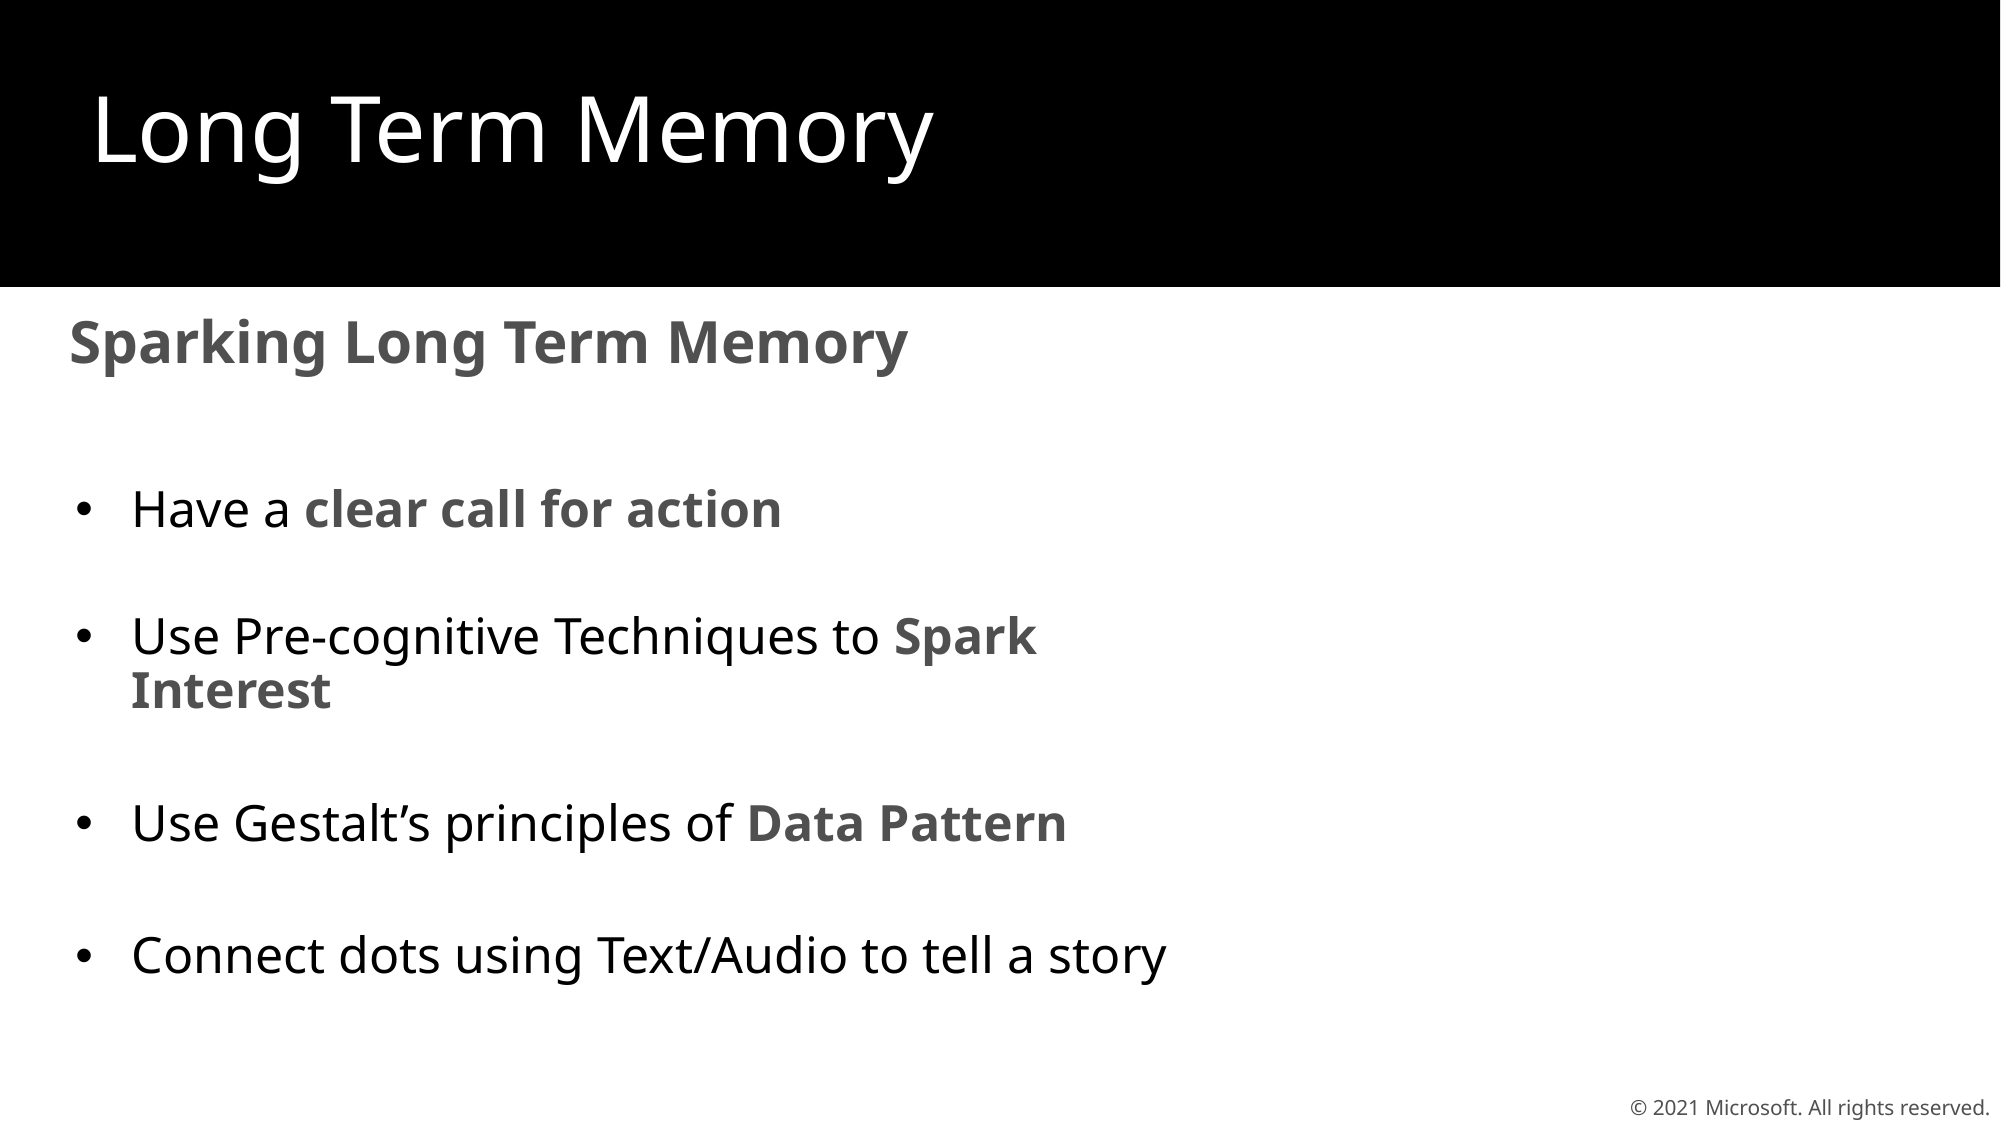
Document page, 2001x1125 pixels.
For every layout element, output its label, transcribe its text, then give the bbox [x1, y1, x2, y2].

text_box Sparking Long Term Memory [45, 298, 1972, 385]
text_box Have a clear call for action Use Pre-cognitive Techniques to Spark Interest Use Gestalt’s principles of Data Pattern Connect dots using Text/Audio to tell a story [45, 460, 1219, 1076]
text_box © 2021 Microsoft. All rights reserved. [1587, 1088, 2000, 1125]
title Long Term Memory [75, 63, 1919, 178]
